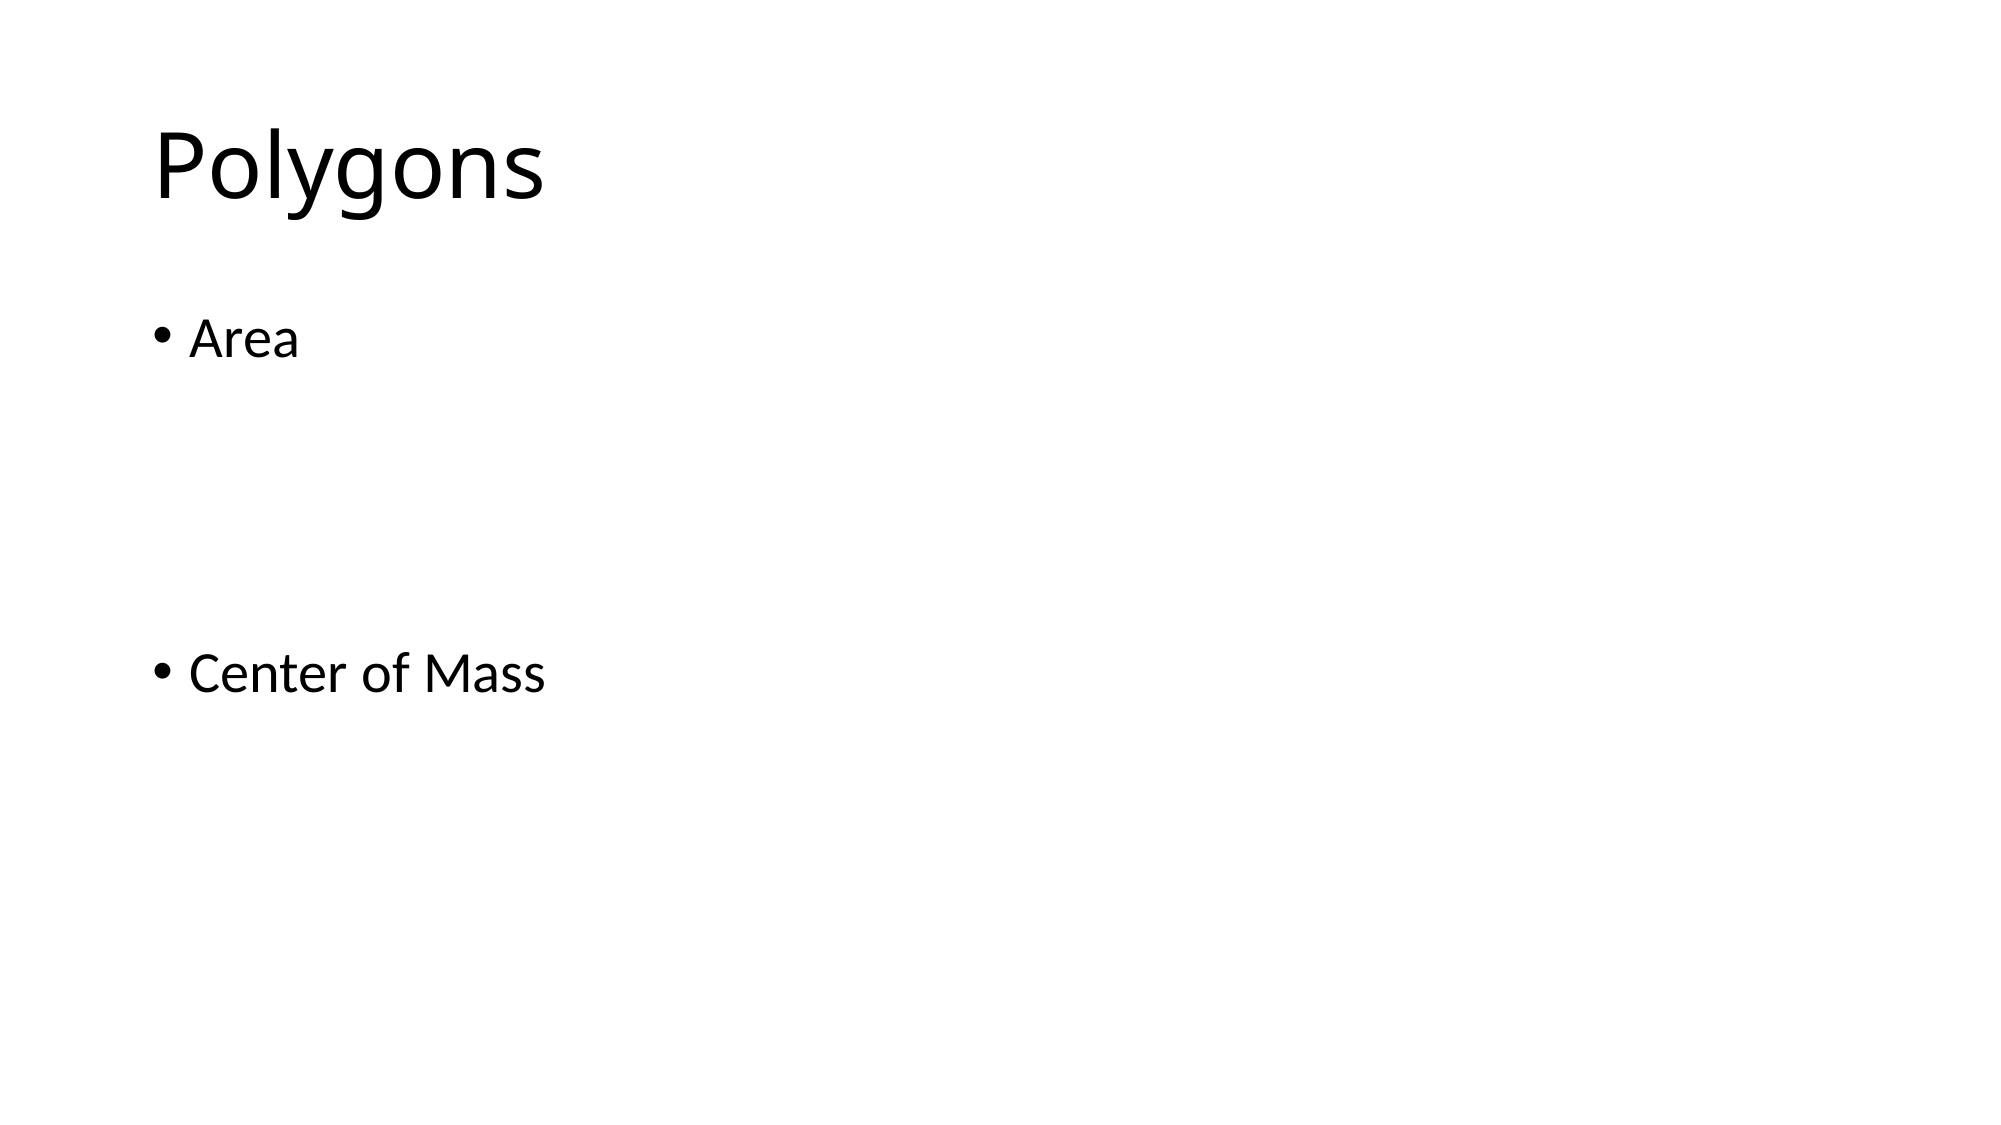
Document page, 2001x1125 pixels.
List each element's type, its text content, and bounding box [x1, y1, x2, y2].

list Area Center of Mass [137, 299, 1863, 1014]
title Polygons [137, 59, 1863, 278]
